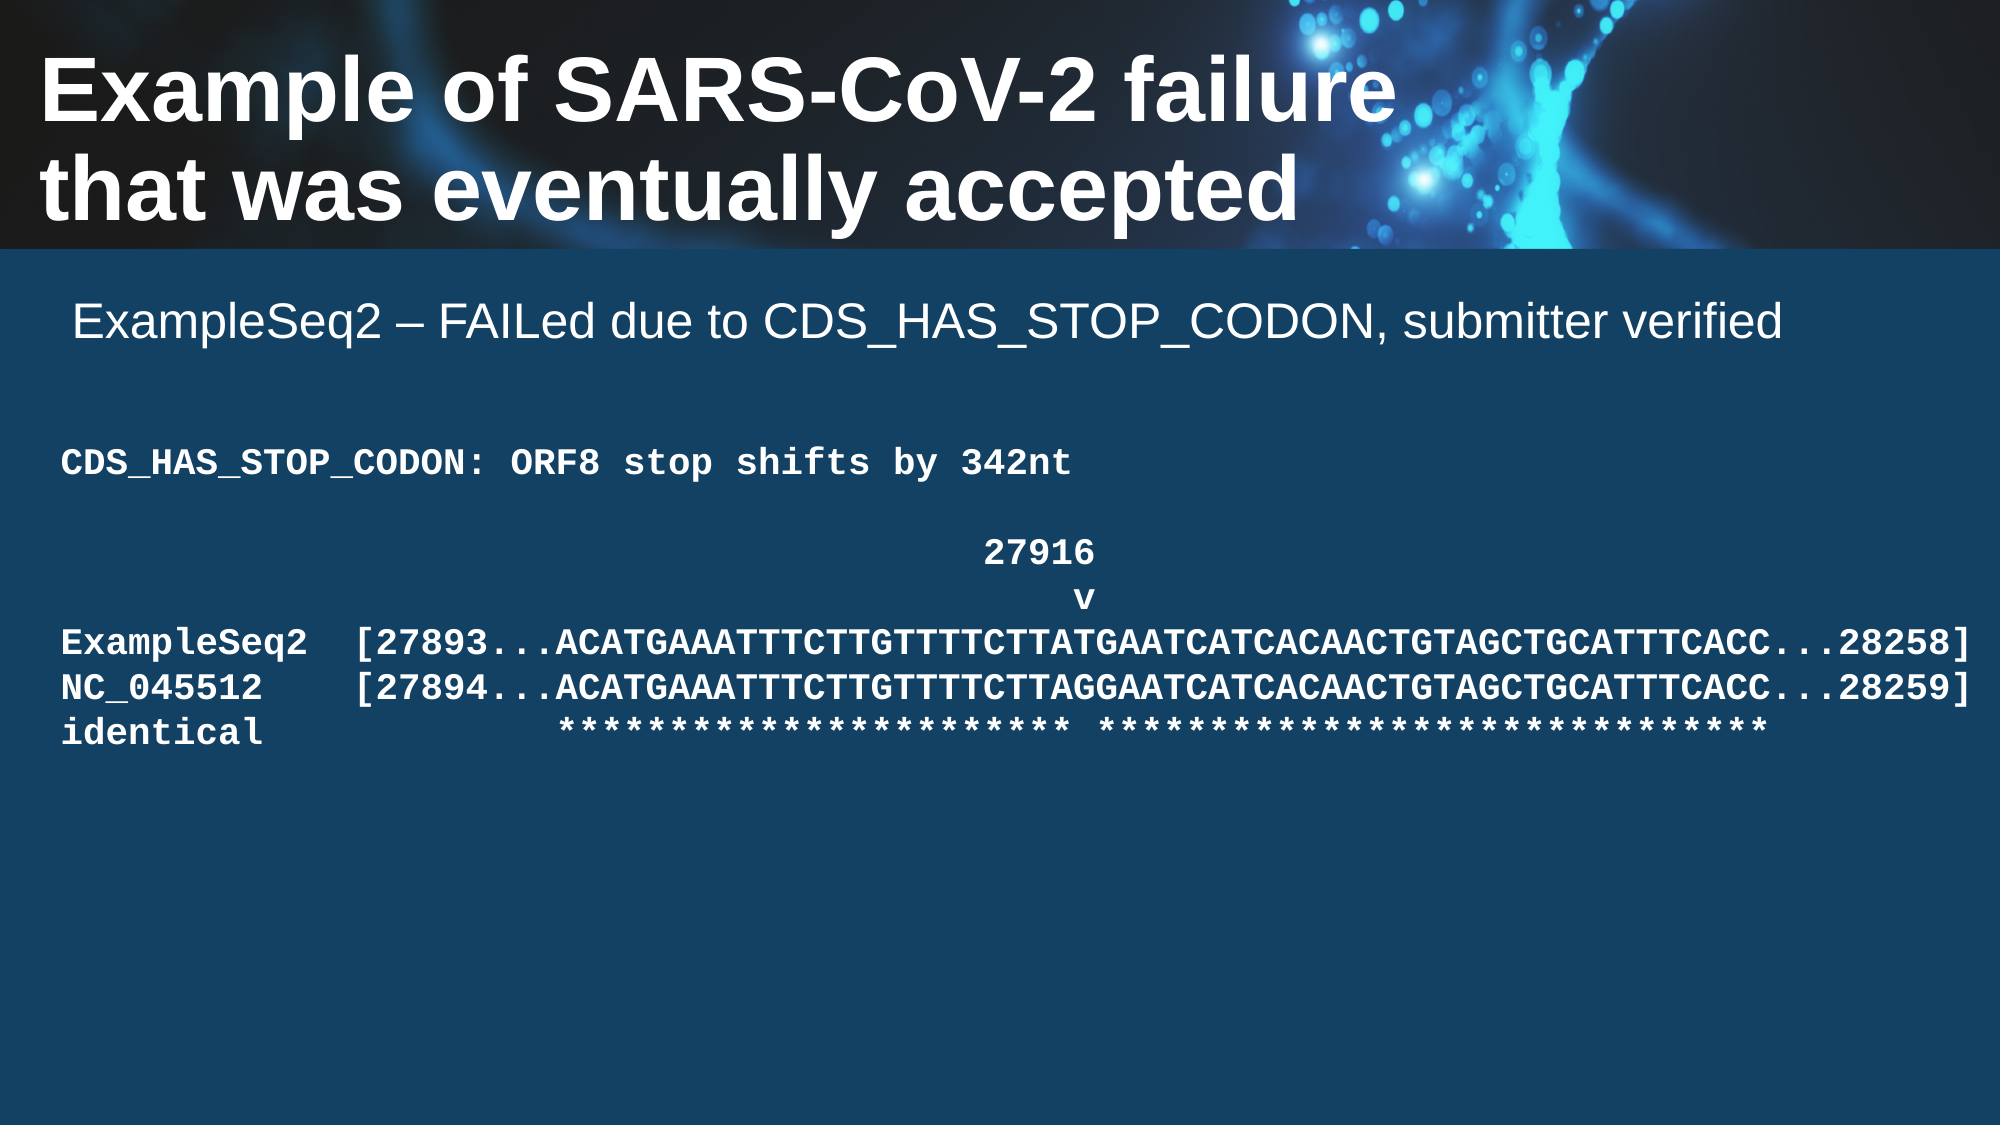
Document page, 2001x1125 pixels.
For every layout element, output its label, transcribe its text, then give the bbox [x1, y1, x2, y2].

text_box ExampleSeq2 – FAILed due to CDS_HAS_STOP_CODON, submitter verified [56, 281, 1882, 357]
title Example of SARS-CoV-2 failure that was eventually accepted [24, 64, 1911, 219]
picture [0, 0, 2000, 248]
text_box CDS_HAS_STOP_CODON: ORF8 stop shifts by 342nt 27916 v ExampleSeq2 [27893...ACATGAAATTTCTTGTTTTCTTATGAATCATCACAACTGTAGCTGCATTTCACC...28258] NC_045512 [27894...ACATGAAATTTCTTGTTTTCTTAGGAATCATCACAACTGTAGCTGCATTTCACC...28259] identical *********************** ****************************** [45, 429, 2000, 795]
